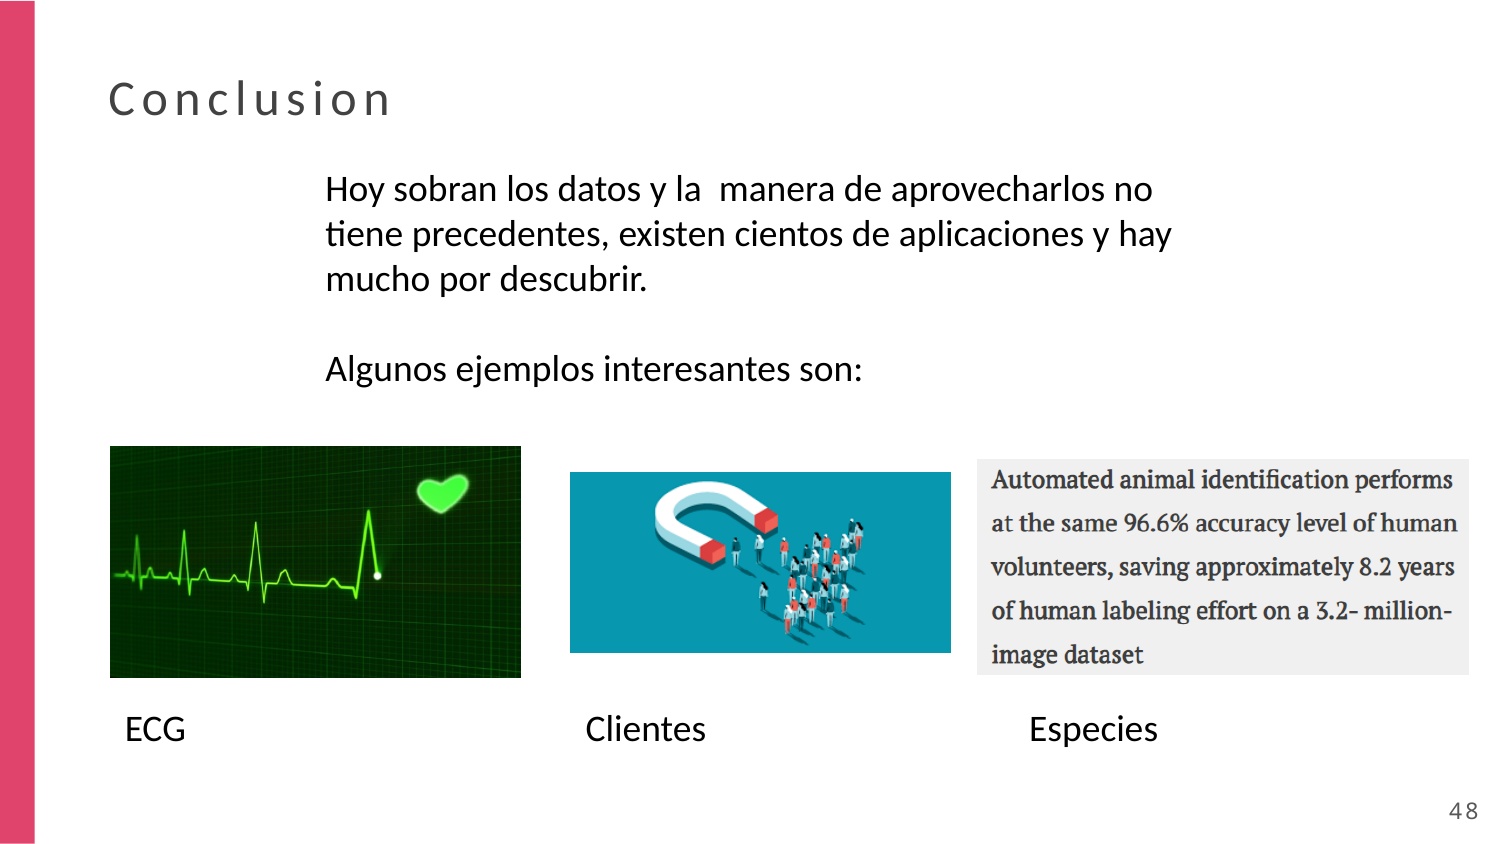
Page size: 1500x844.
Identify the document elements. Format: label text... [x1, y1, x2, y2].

text_box Hoy sobran los datos y la manera de aprovecharlos no tiene precedentes, existen cientos de aplicaciones y hay mucho por descubrir. Algunos ejemplos interesantes son: [310, 156, 1211, 442]
picture [570, 471, 951, 653]
picture [977, 459, 1469, 675]
text_box Especies [1014, 696, 1174, 757]
text_box [0, 0, 35, 844]
picture [109, 446, 522, 679]
text_box Conclusion [39, 65, 1461, 126]
slide_number 48 [1445, 796, 1483, 844]
text_box ECG [110, 696, 288, 757]
text_box Clientes [570, 696, 724, 757]
